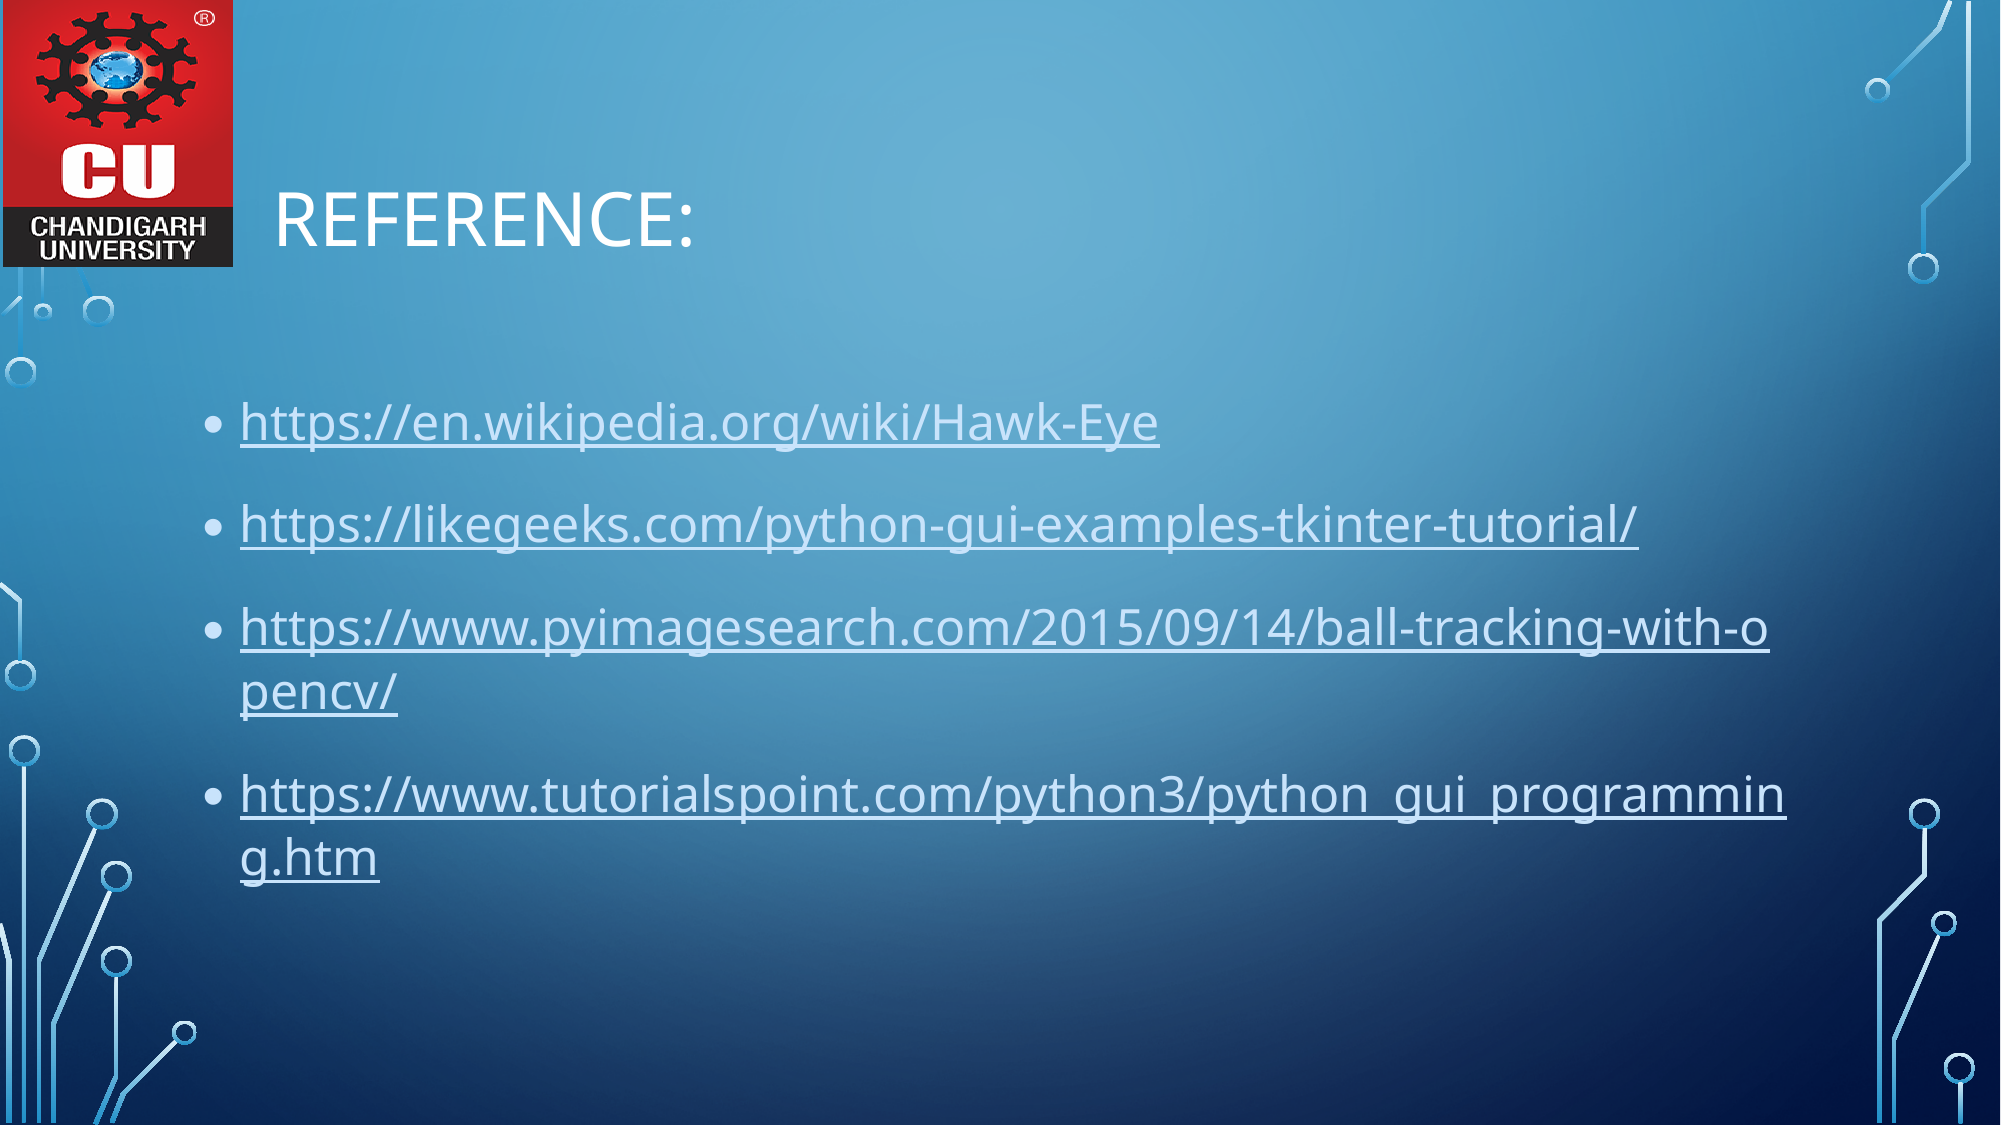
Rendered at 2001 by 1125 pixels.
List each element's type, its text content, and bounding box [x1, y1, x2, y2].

title Reference: [257, 101, 1813, 344]
picture [3, 0, 233, 267]
list https://en.wikipedia.org/wiki/Hawk-Eye https://likegeeks.com/python-gui-examples-tkinter-tutorial/ https://www.pyimagesearch.com/2015/09/14/ball-tracking-with-opencv/ https://www.tutorialspoint.com/python3/python_gui_programming.htm [187, 369, 1813, 950]
